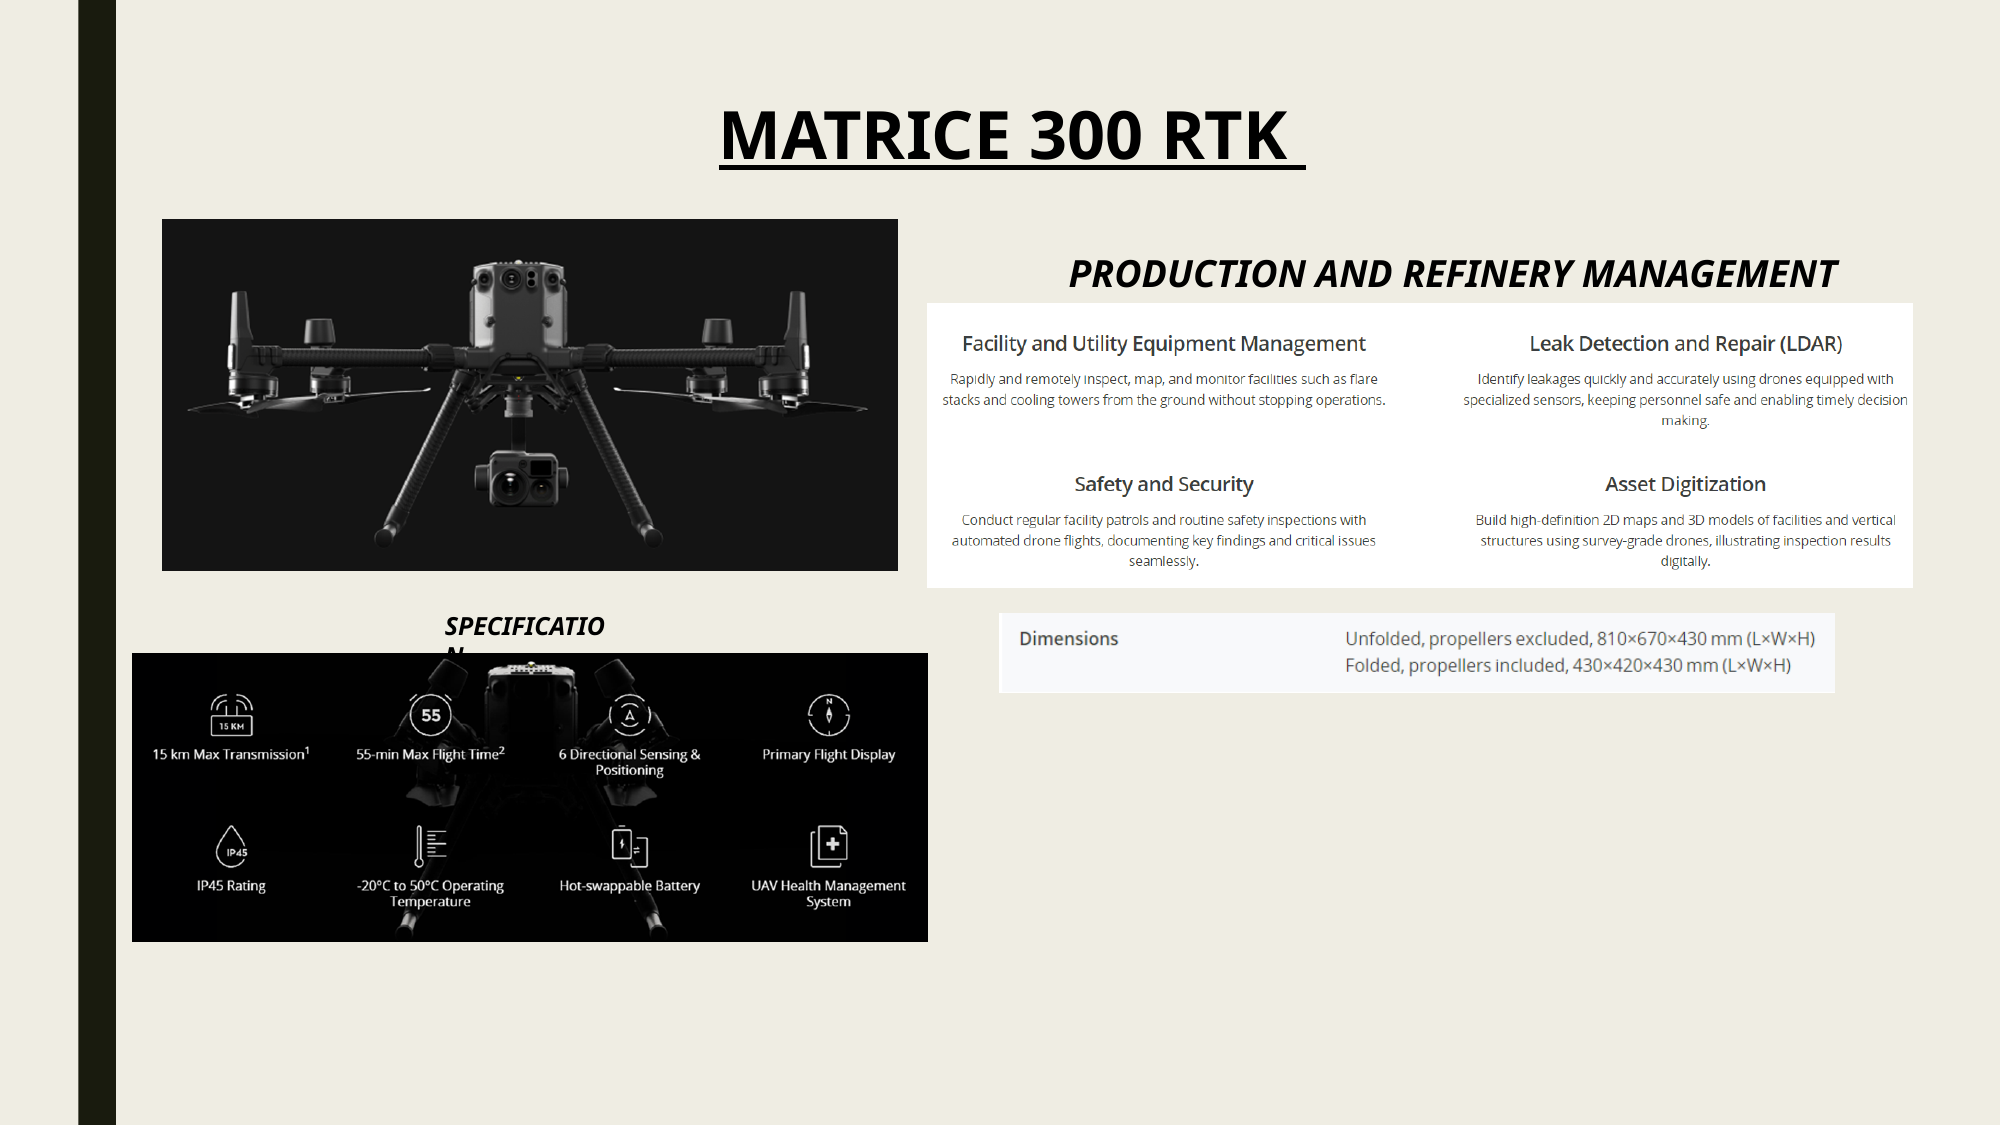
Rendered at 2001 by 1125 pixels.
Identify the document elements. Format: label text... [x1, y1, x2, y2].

picture [927, 302, 1913, 588]
picture [999, 613, 1835, 693]
picture [132, 653, 928, 942]
picture [162, 219, 898, 571]
text_box SPECIFICATION [430, 602, 631, 653]
text_box MATRICE 300 RTK [593, 85, 1431, 181]
text_box PRODUCTION AND REFINERY MANAGEMENT [1053, 242, 1891, 302]
